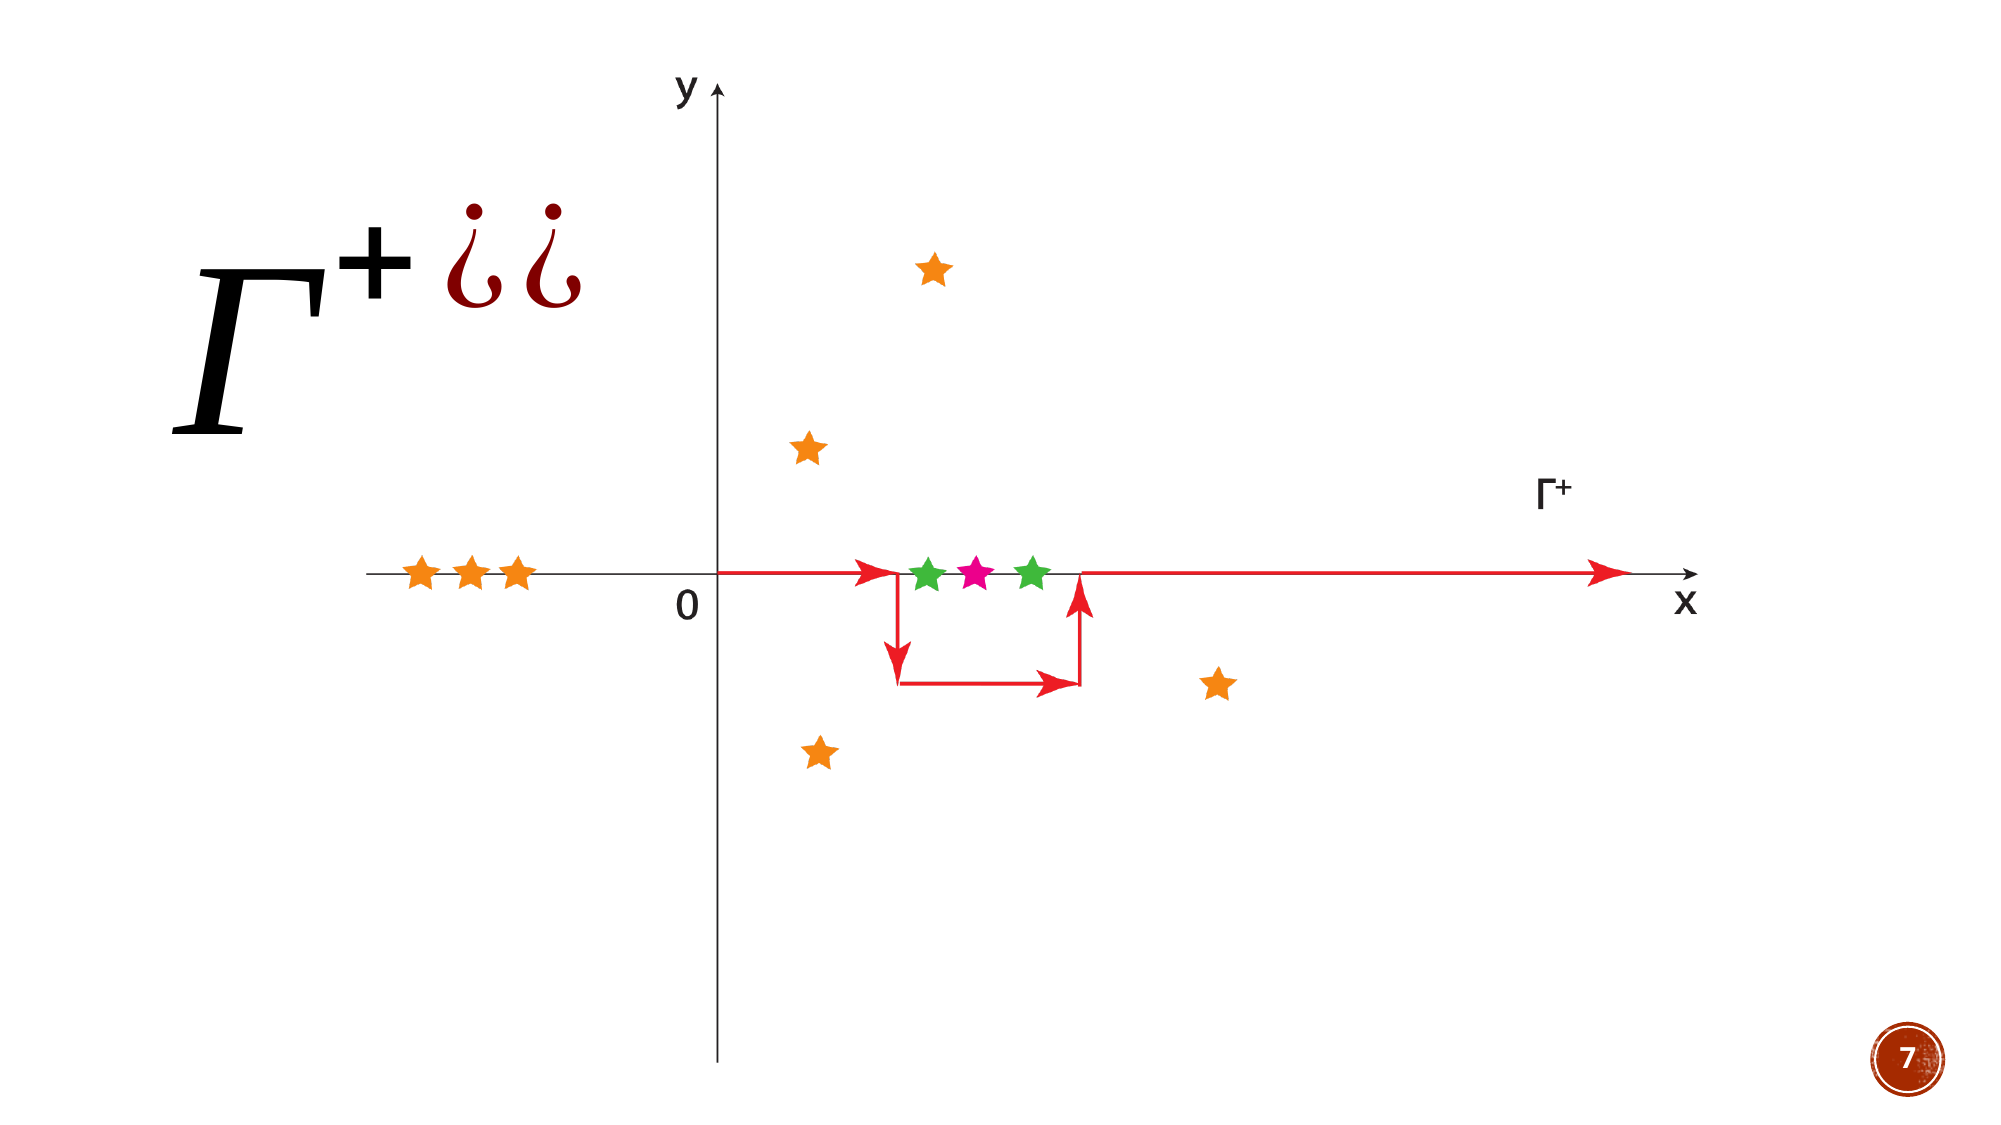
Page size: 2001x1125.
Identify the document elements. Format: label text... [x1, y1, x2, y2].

slide_number 7 [1860, 1028, 1961, 1089]
picture [276, 34, 1860, 1091]
